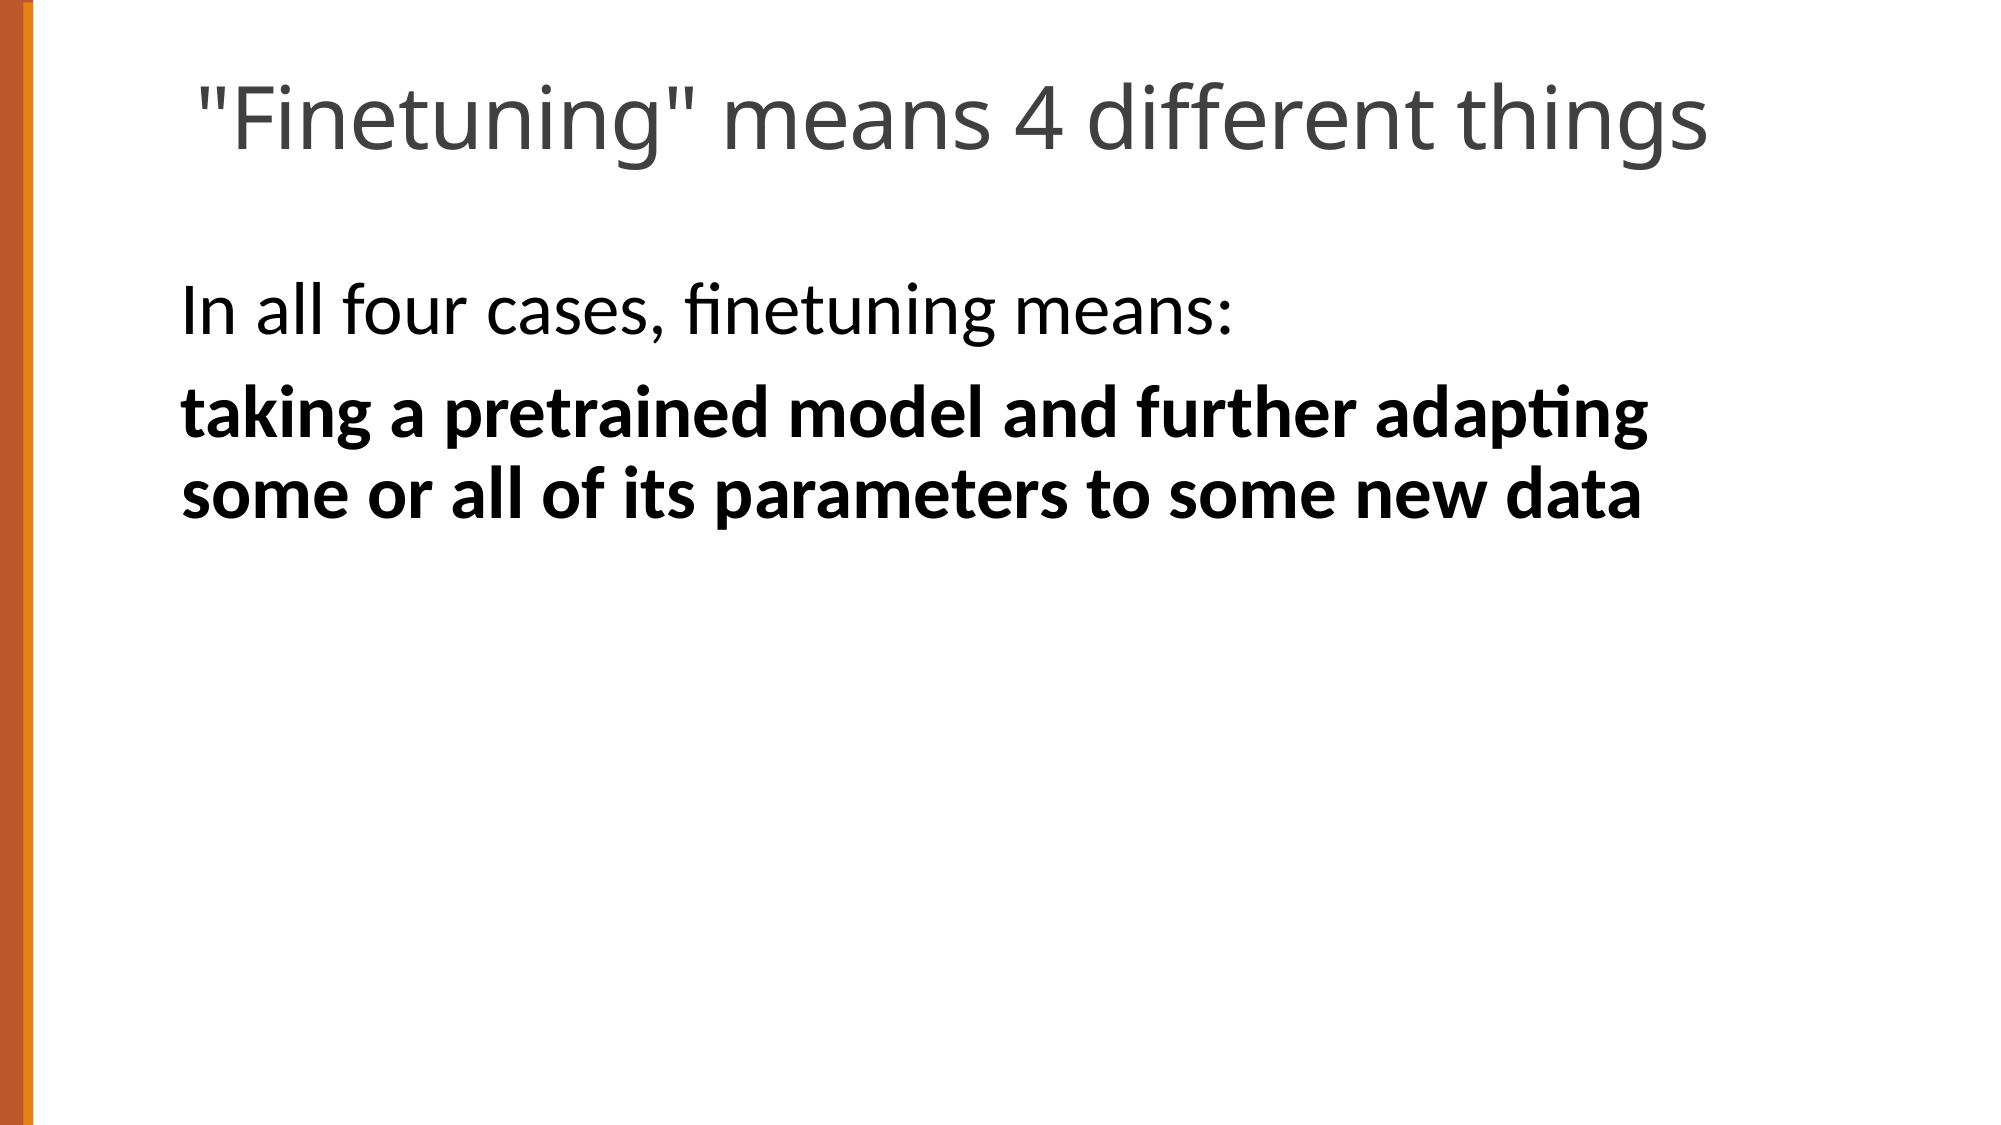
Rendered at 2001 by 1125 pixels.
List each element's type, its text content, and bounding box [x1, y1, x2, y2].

title "Finetuning" means 4 different things [180, 26, 1830, 175]
list In all four cases, finetuning means: taking a pretrained model and further adapting some or all of its parameters to some new data [180, 262, 1830, 1013]
